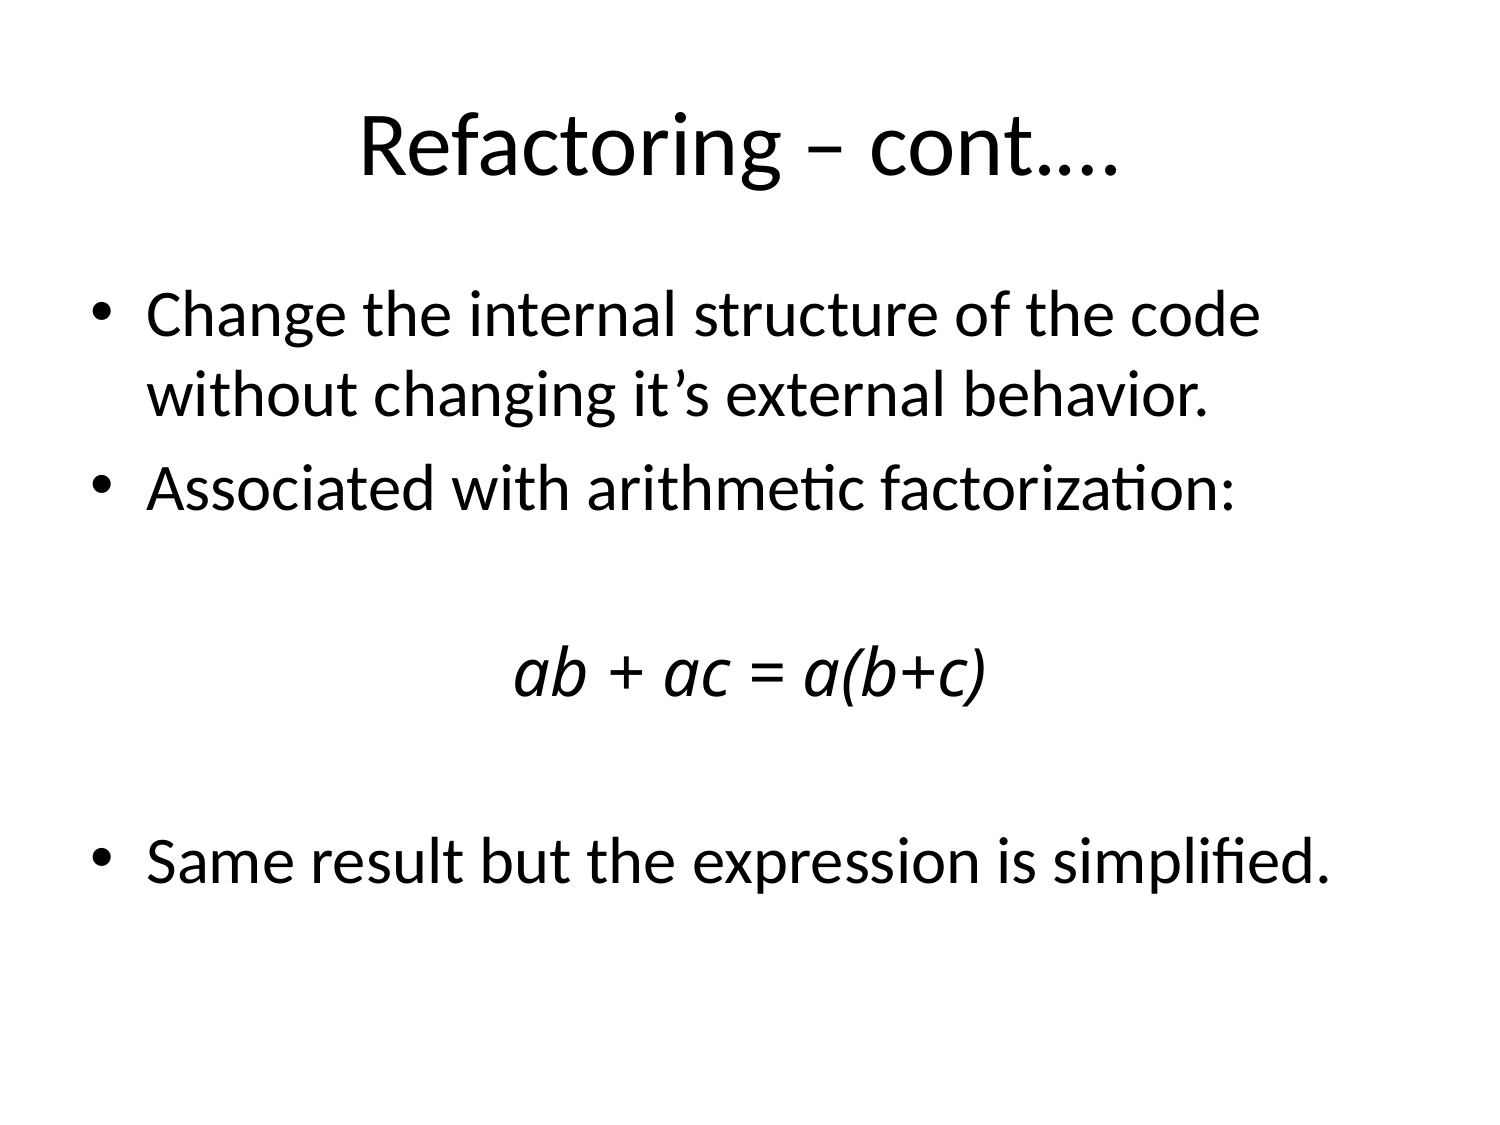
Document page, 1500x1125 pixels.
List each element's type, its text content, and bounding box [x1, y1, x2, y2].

list Change the internal structure of the code without changing it’s external behavior. Associated with arithmetic factorization: ab + ac = a(b+c) Same result but the expression is simplified. [75, 262, 1425, 1005]
title Refactoring – cont.… [75, 45, 1425, 233]
